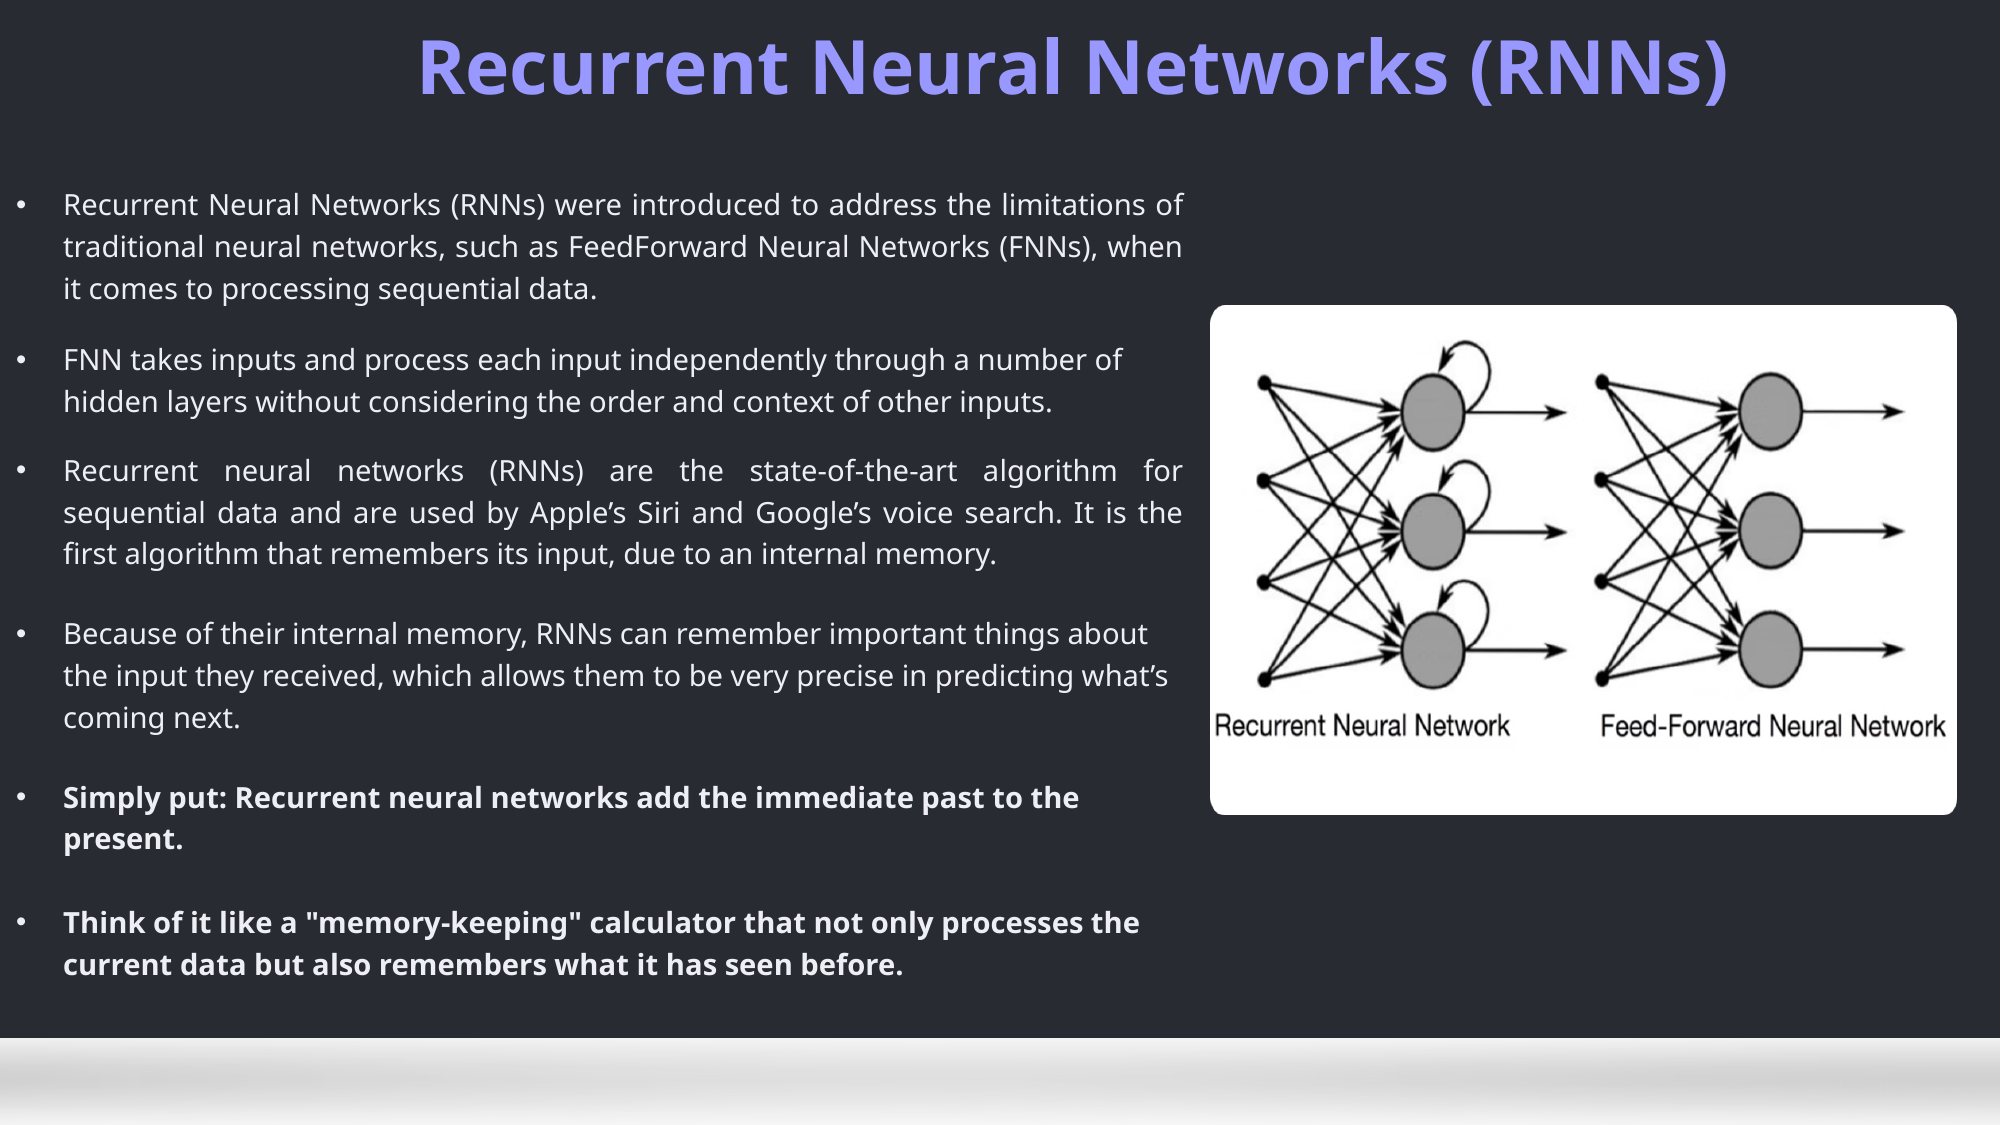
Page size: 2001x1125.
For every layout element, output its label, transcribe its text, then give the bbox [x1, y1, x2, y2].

text_box Because of their internal memory, RNNs can remember important things about the input they received, which allows them to be very precise in predicting what’s coming next. [16, 608, 1184, 736]
text_box Recurrent Neural Networks (RNNs) [416, 23, 1584, 110]
text_box Recurrent neural networks (RNNs) are the state-of-the-art algorithm for sequential data and are used by Apple’s Siri and Google’s voice search. It is the first algorithm that remembers its input, due to an internal memory. [16, 445, 1184, 572]
text_box Recurrent Neural Networks (RNNs) were introduced to address the limitations of traditional neural networks, such as FeedForward Neural Networks (FNNs), when it comes to processing sequential data. [16, 179, 1184, 306]
text_box FNN takes inputs and process each input independently through a number of hidden layers without considering the order and context of other inputs. [16, 334, 1170, 419]
picture [1210, 304, 1958, 815]
text_box Think of it like a "memory-keeping" calculator that not only processes the current data but also remembers what it has seen before. [16, 897, 1184, 982]
picture [0, 1037, 2000, 1125]
text_box Simply put: Recurrent neural networks add the immediate past to the present. [16, 772, 1170, 857]
